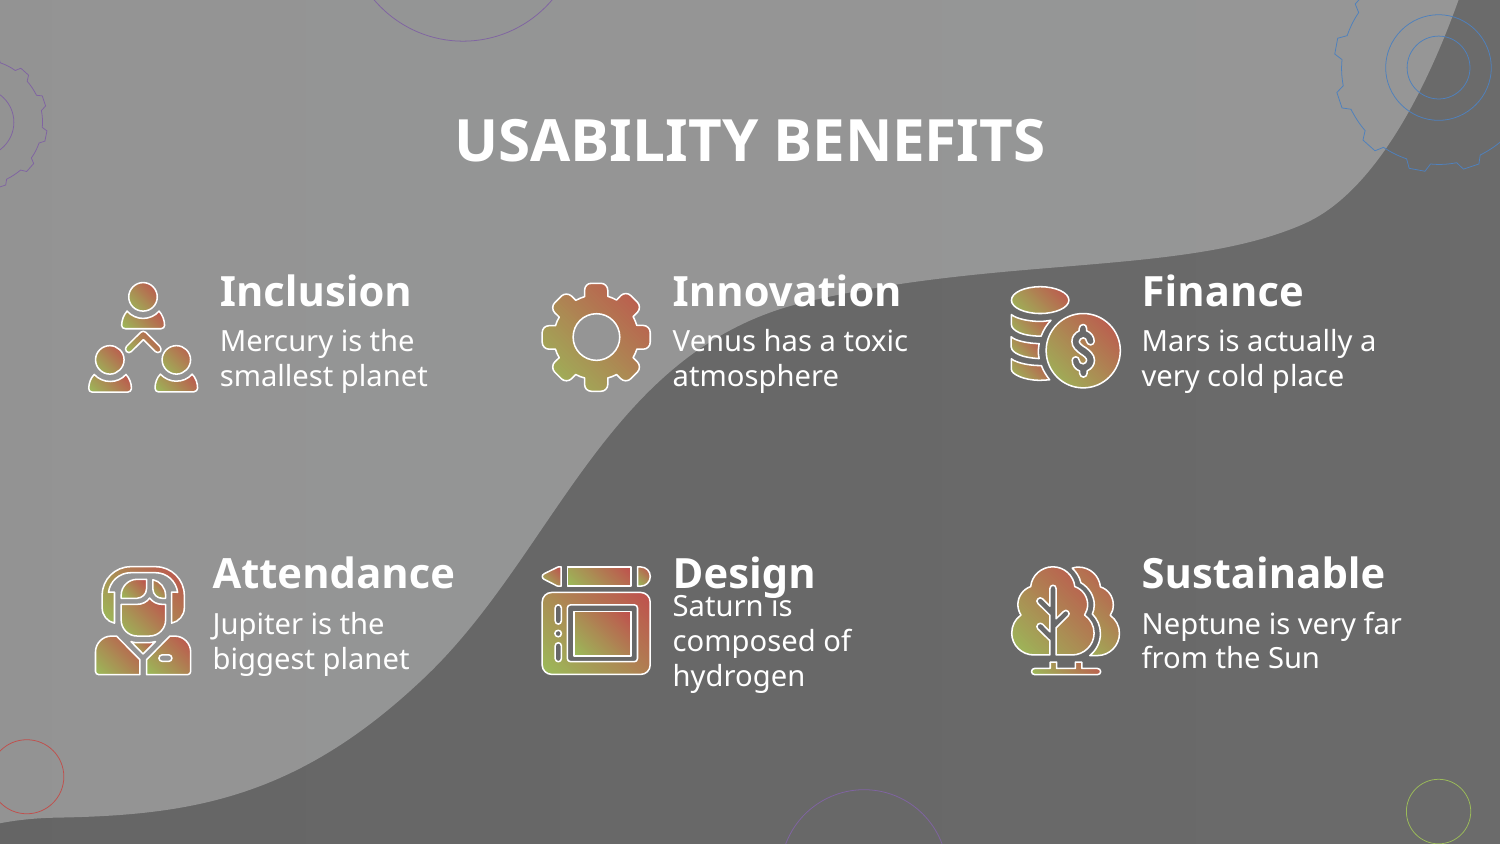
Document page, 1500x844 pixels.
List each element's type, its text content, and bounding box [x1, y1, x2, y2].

title Attendance [197, 546, 498, 598]
title Finance [1126, 264, 1427, 316]
title Innovation [657, 264, 958, 316]
title Design [657, 546, 958, 598]
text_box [88, 282, 198, 393]
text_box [1010, 286, 1121, 389]
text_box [541, 566, 651, 675]
title Inclusion [204, 264, 505, 316]
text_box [95, 566, 191, 675]
subtitle Jupiter is the biggest planet [197, 605, 498, 675]
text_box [1011, 566, 1120, 675]
subtitle Saturn is composed of hydrogen [657, 605, 958, 675]
subtitle Mercury is the smallest planet [204, 322, 505, 393]
text_box [542, 283, 651, 392]
subtitle Venus has a toxic atmosphere [657, 322, 958, 393]
title Sustainable [1126, 546, 1427, 598]
subtitle Neptune is very far from the Sun [1126, 605, 1427, 675]
title USABILITY BENEFITS [116, 107, 1383, 168]
subtitle Mars is actually a very cold place [1126, 322, 1427, 393]
